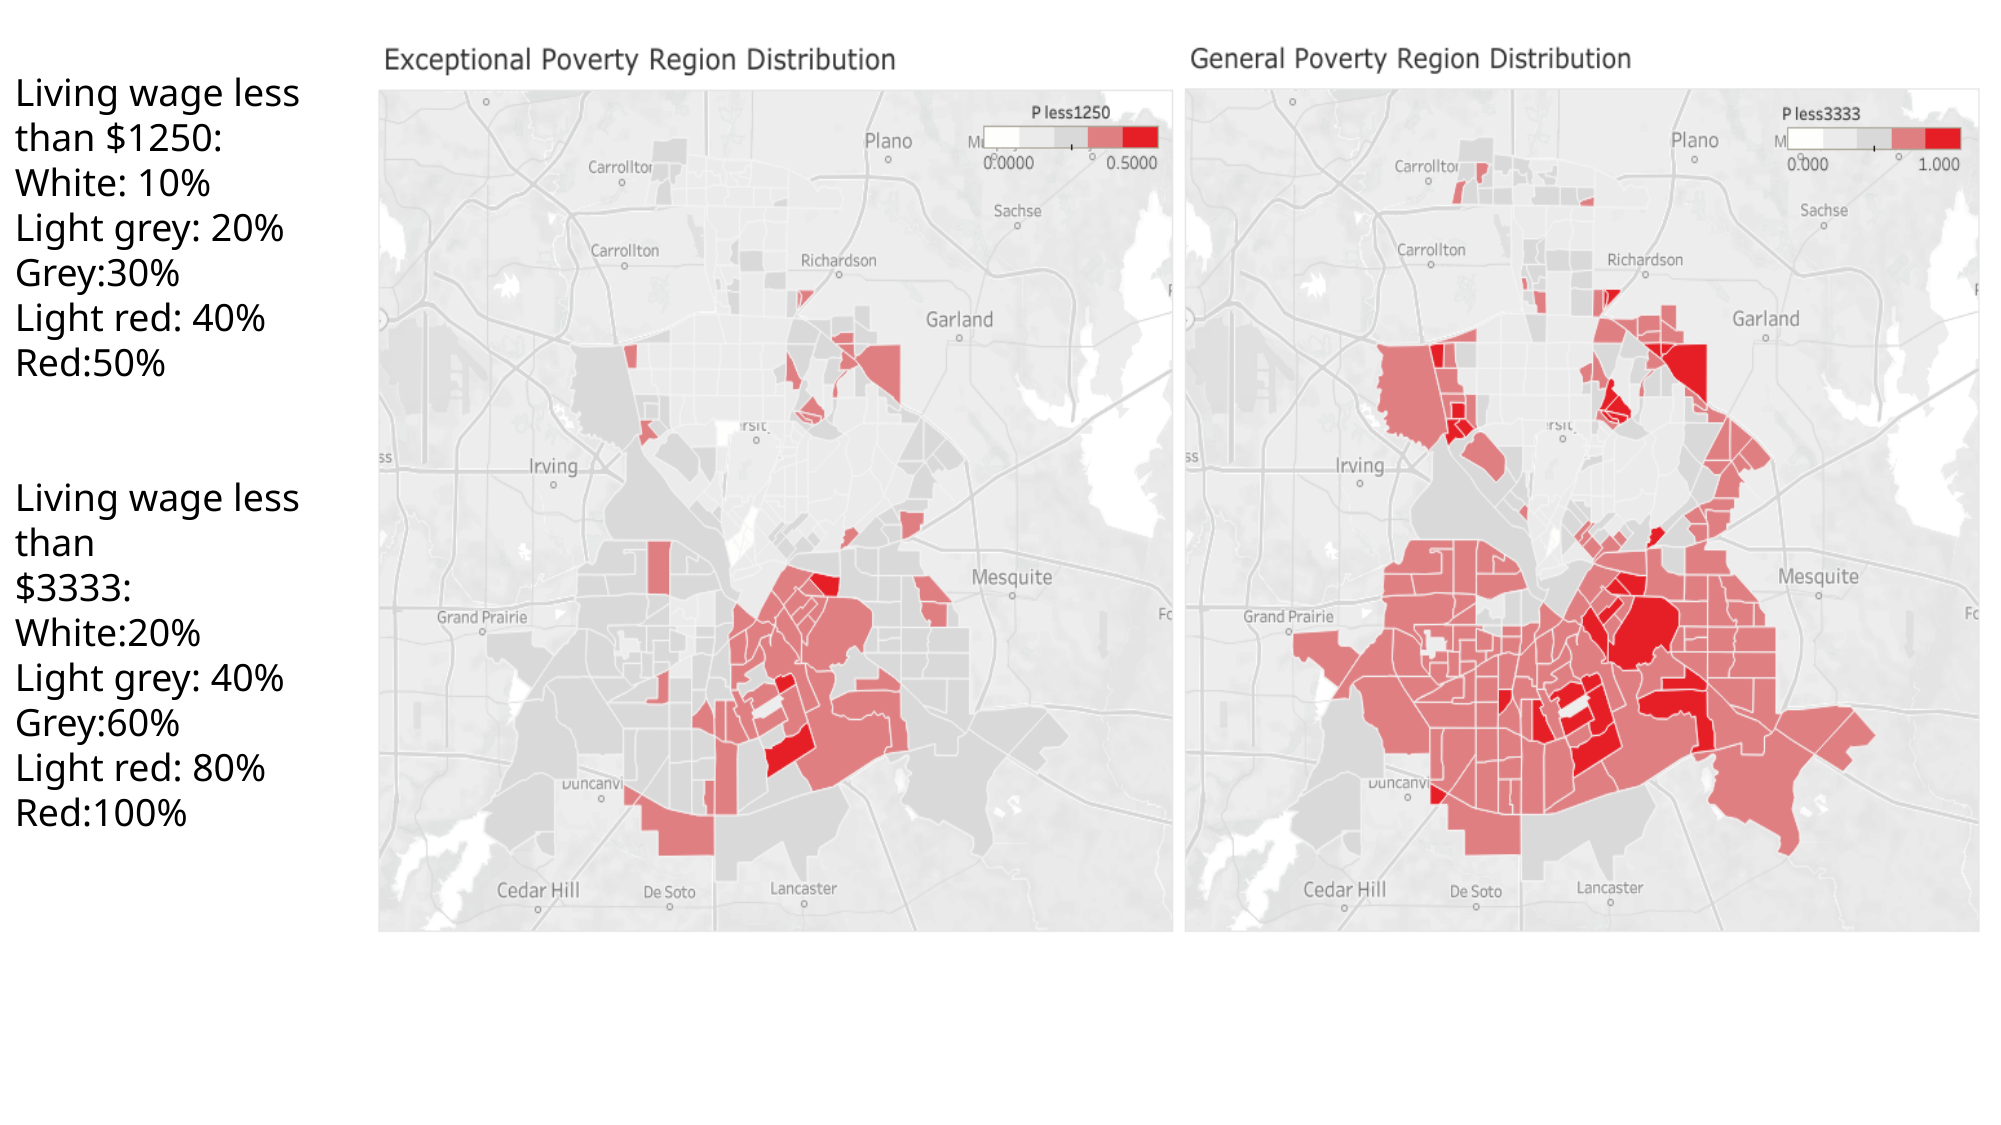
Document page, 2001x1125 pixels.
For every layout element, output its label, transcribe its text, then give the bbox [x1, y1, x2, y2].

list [363, 15, 1994, 949]
text_box Living wage less than $1250: White: 10% Light grey: 20% Grey:30% Light red: 40% Red:50% Living wage less than $3333: White:20% Light grey: 40% Grey:60% Light red: 80% Red:100% [0, 61, 364, 977]
